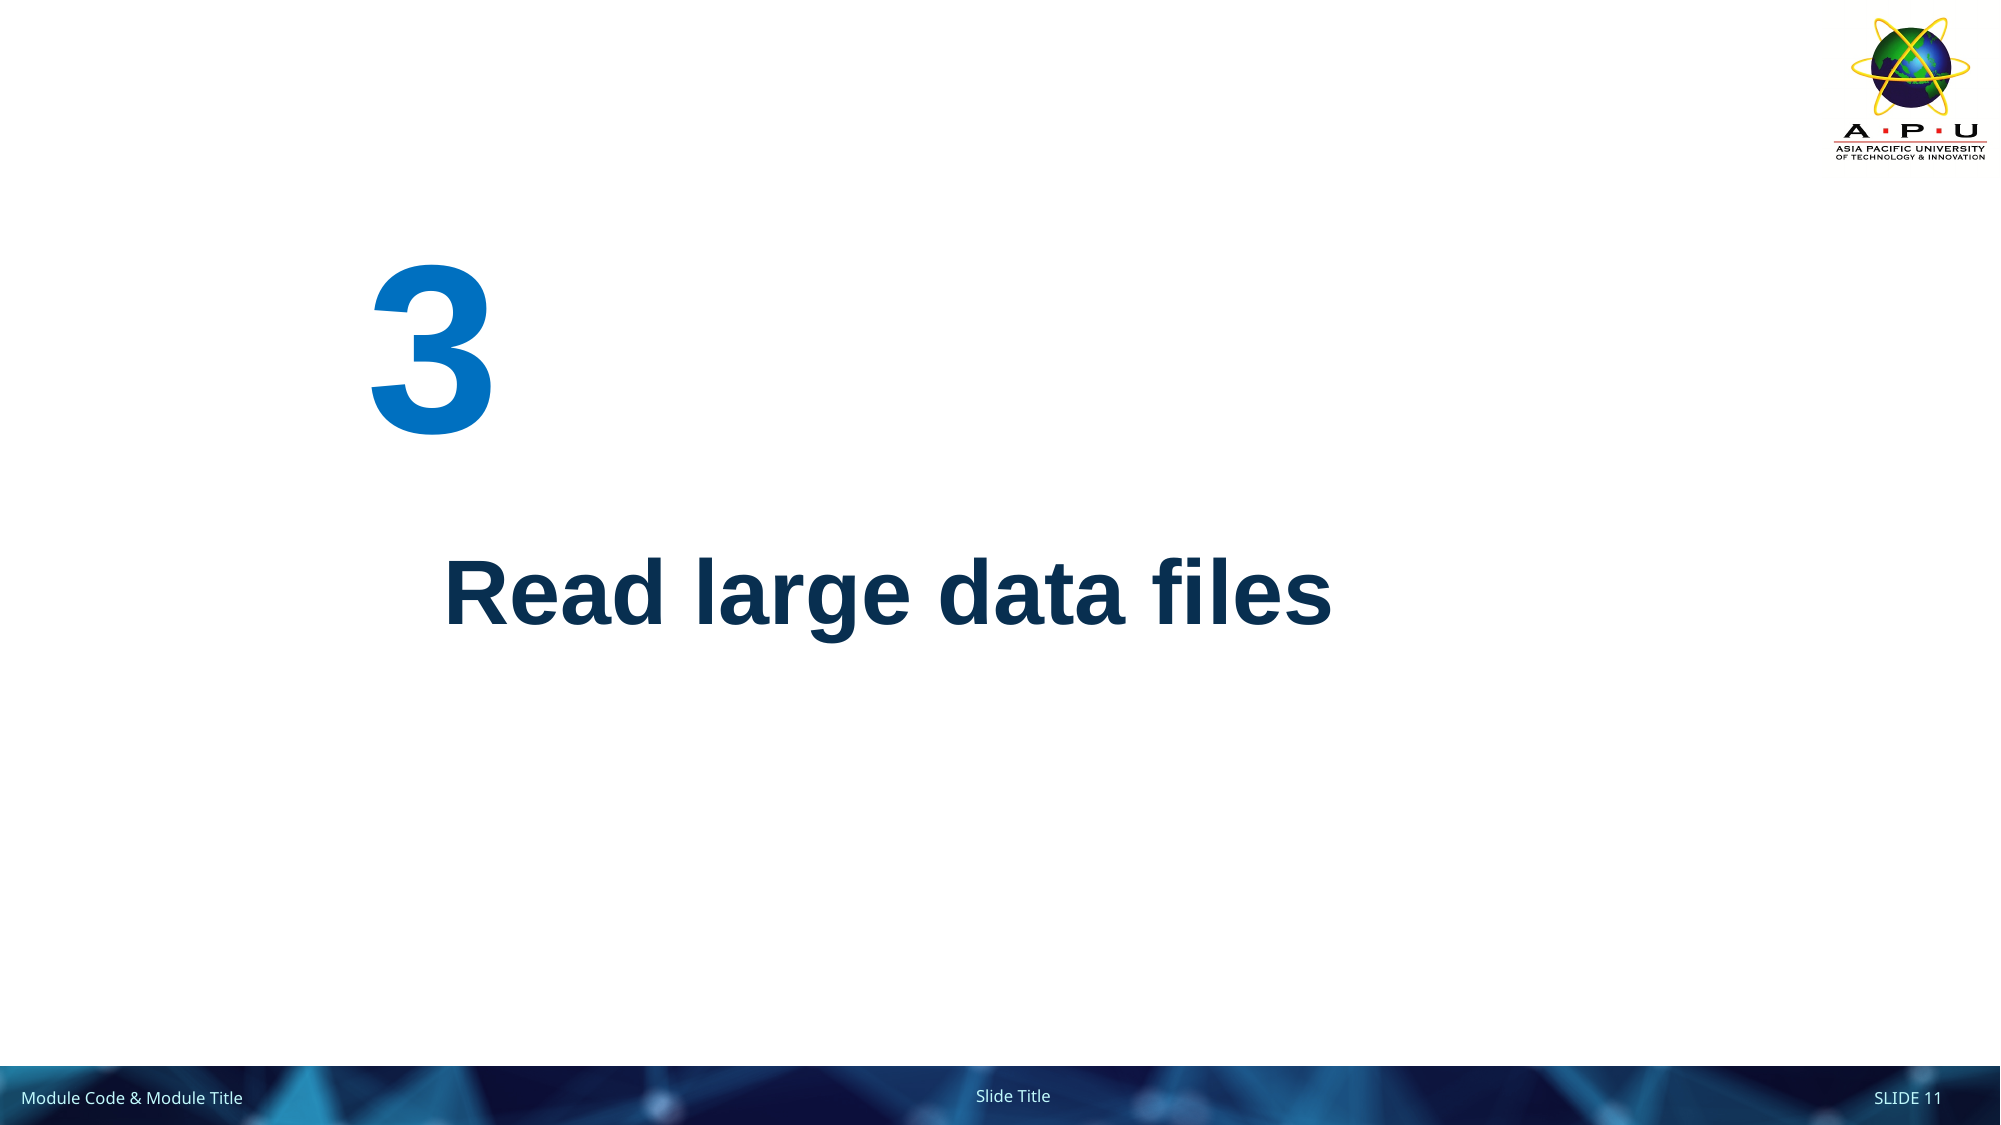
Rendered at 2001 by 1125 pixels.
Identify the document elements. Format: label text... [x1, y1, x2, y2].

picture [0, 1066, 2000, 1125]
text_box 3 [351, 184, 515, 488]
text_box Read large data files [428, 525, 1351, 650]
picture [1822, 0, 2000, 178]
